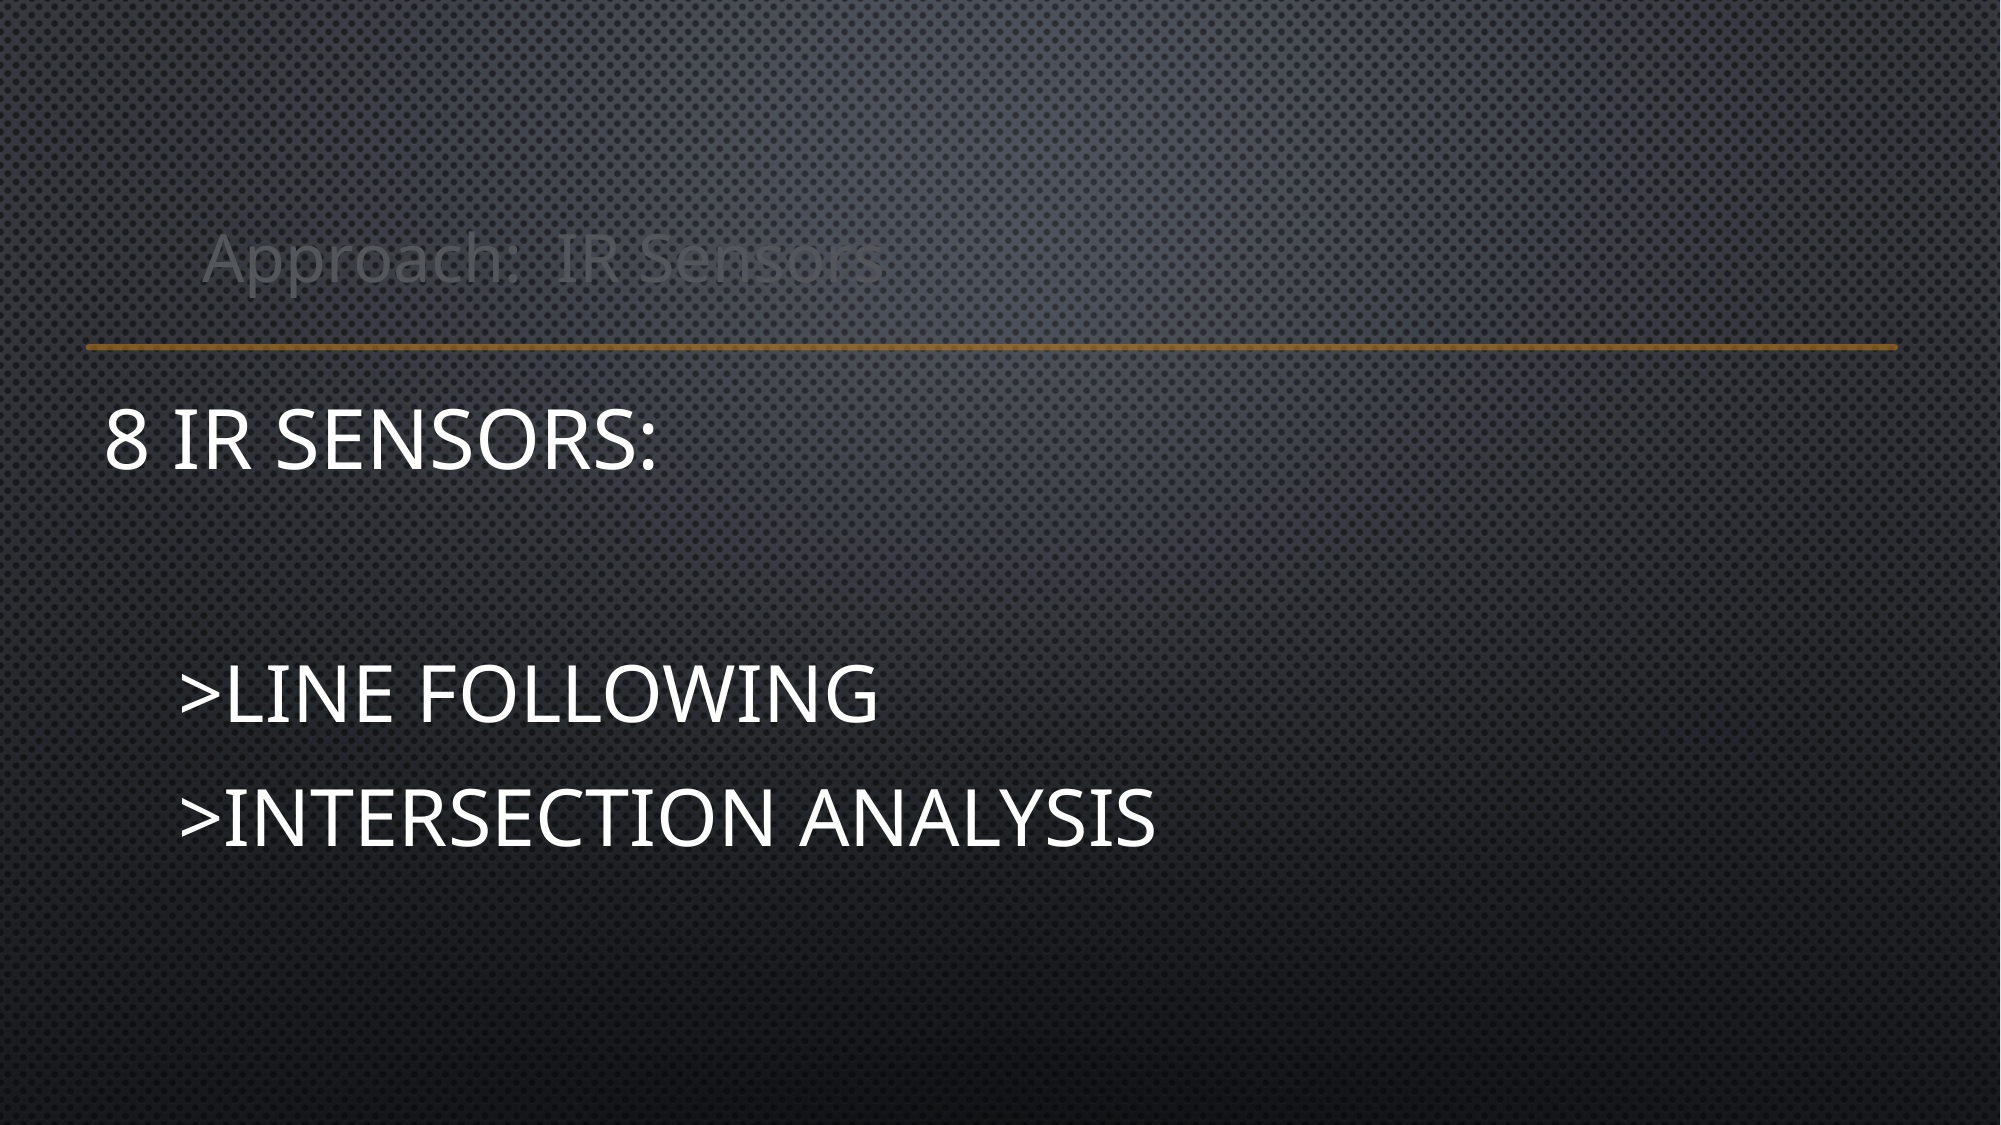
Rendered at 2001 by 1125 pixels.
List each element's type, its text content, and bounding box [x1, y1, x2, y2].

list 8 IR sensors: >Line following >Intersection analysis [88, 362, 1870, 958]
title Approach: IR Sensors [187, 99, 1813, 344]
title Approach: IR Sensors [187, 351, 1813, 362]
